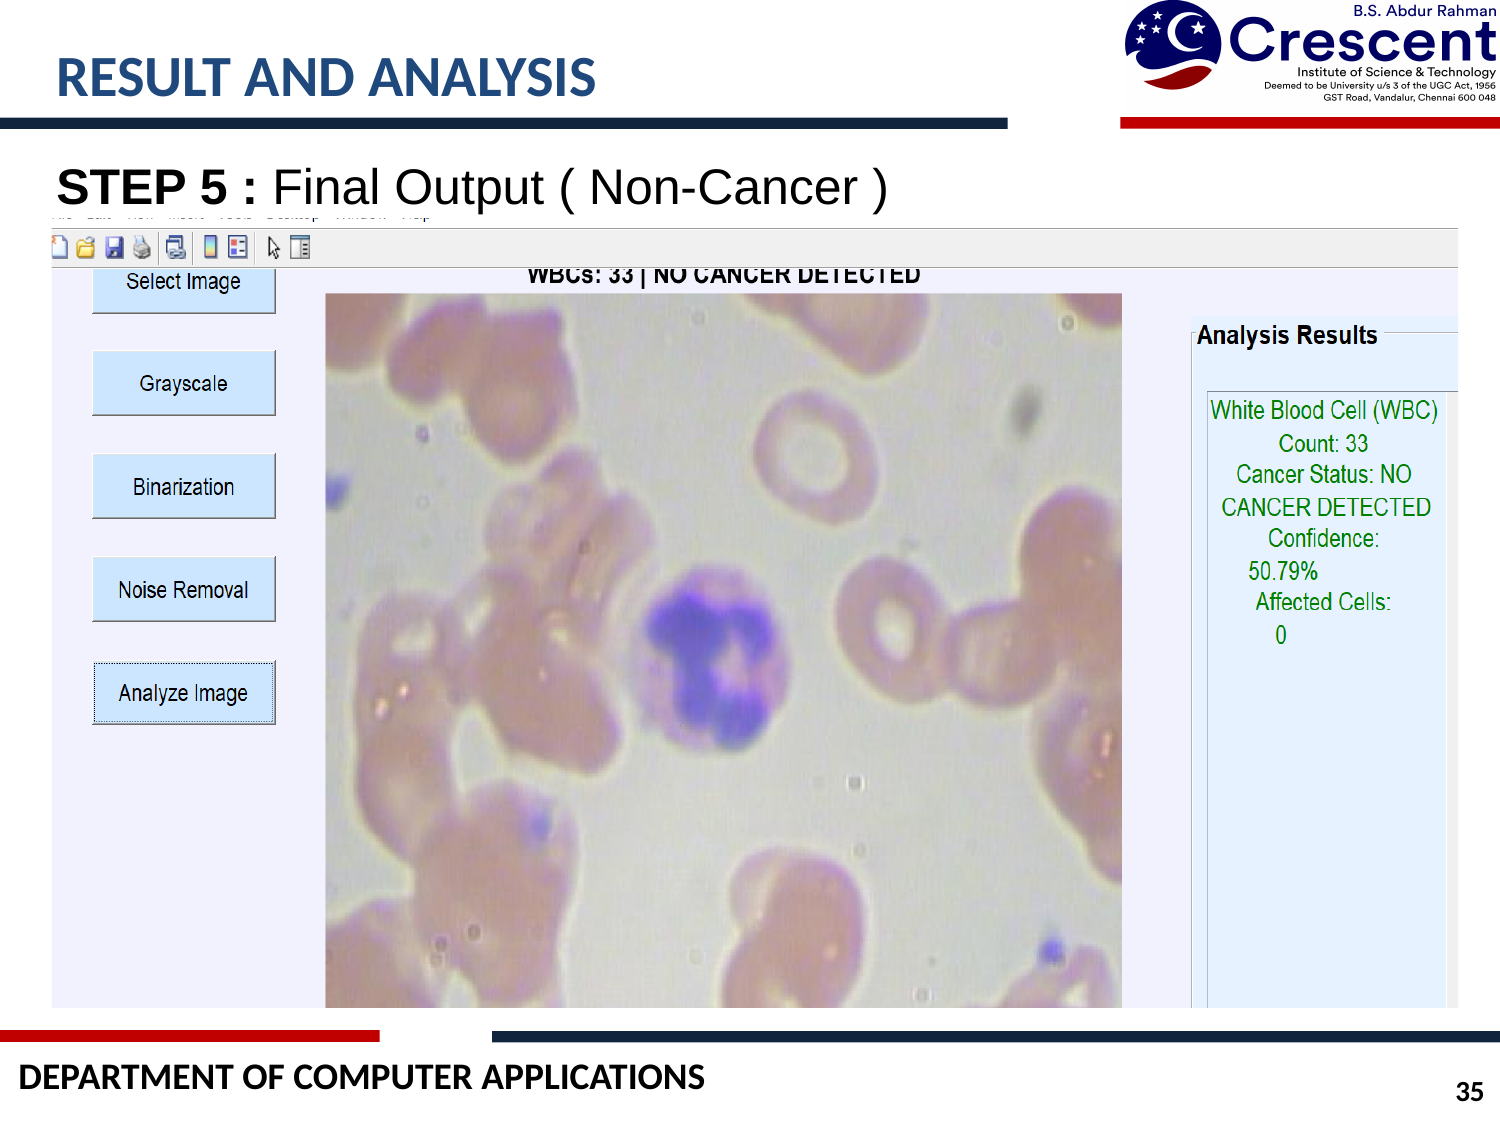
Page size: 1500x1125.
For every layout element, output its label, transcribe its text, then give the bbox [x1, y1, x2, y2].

text_box STEP 5 : Final Output ( Non-Cancer ) [41, 147, 1150, 247]
picture [51, 218, 1459, 1008]
text_box [0, 116, 1010, 131]
text_box RESULT AND ANALYSIS [41, 30, 745, 114]
text_box [1118, 115, 1500, 131]
picture [1124, 0, 1500, 113]
slide_number 35 [1149, 1059, 1500, 1120]
text_box [0, 1028, 382, 1044]
text_box DEPARTMENT OF COMPUTER APPLICATIONS [3, 1044, 722, 1105]
text_box [490, 1029, 1500, 1044]
